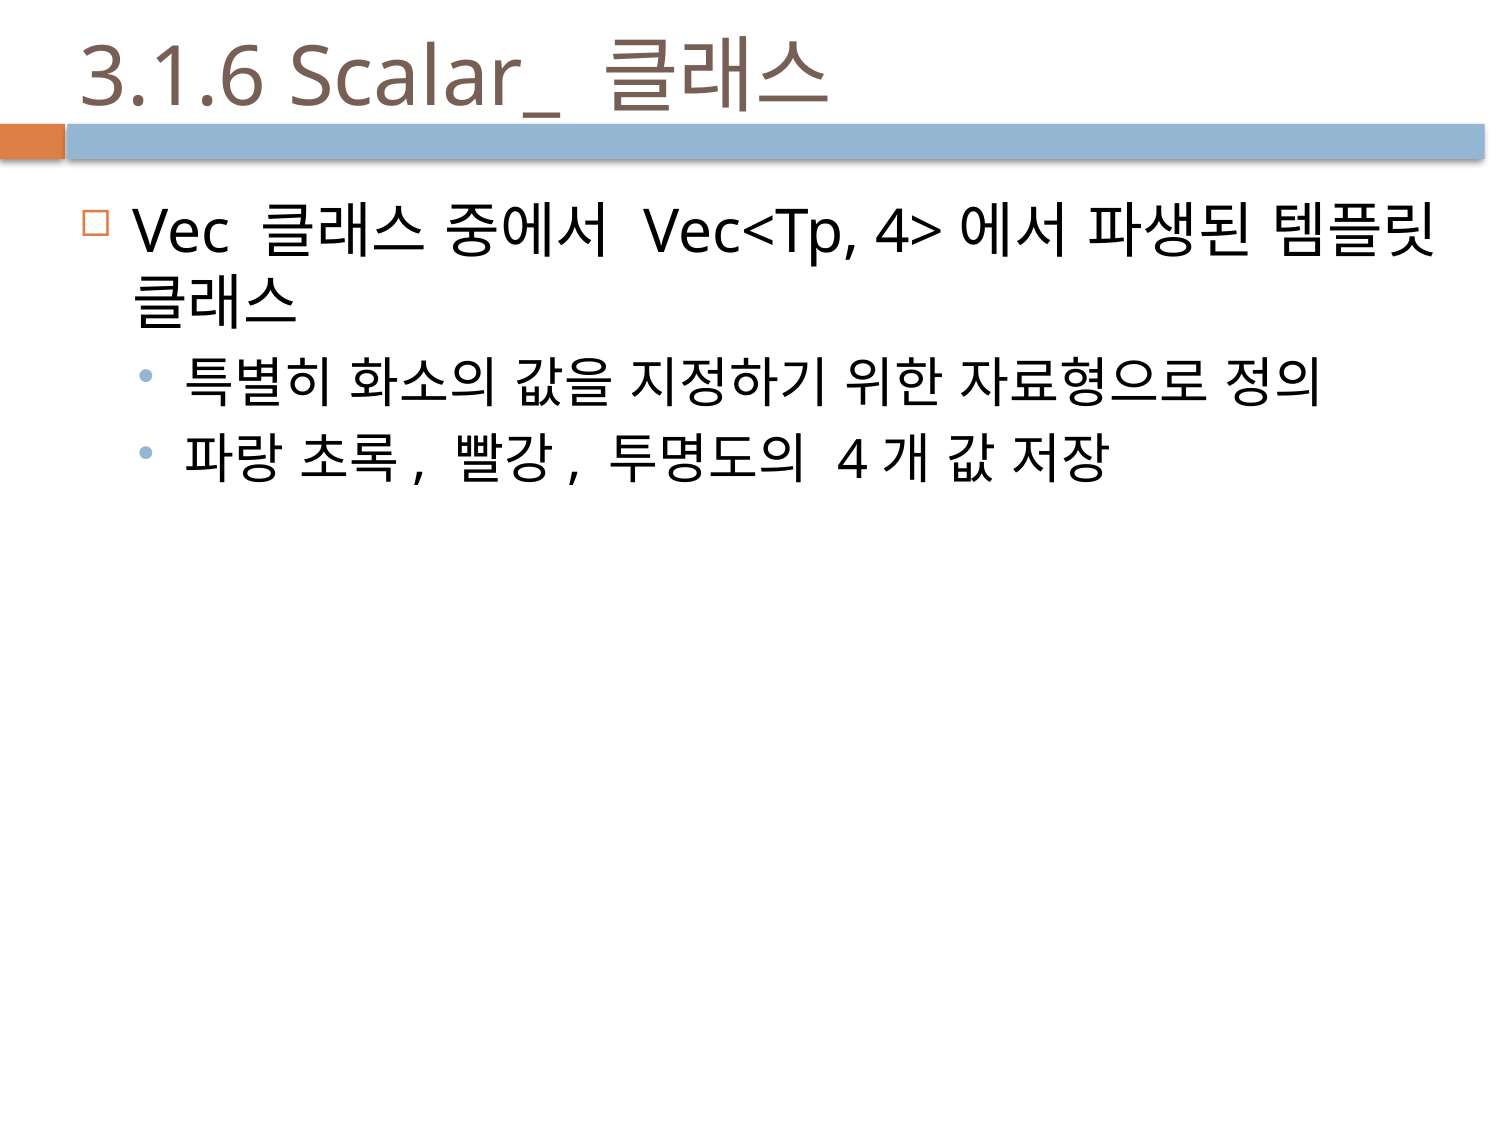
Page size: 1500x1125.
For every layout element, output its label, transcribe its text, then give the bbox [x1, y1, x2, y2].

list Vec 클래스 중에서 Vec<Tp, 4>에서 파생된 템플릿 클래스 특별히 화소의 값을 지정하기 위한 자료형으로 정의 파랑 초록, 빨강, 투명도의 4개 값 저장 [64, 184, 1471, 1047]
title 3.1.6 Scalar_ 클래스 [64, 7, 1471, 138]
